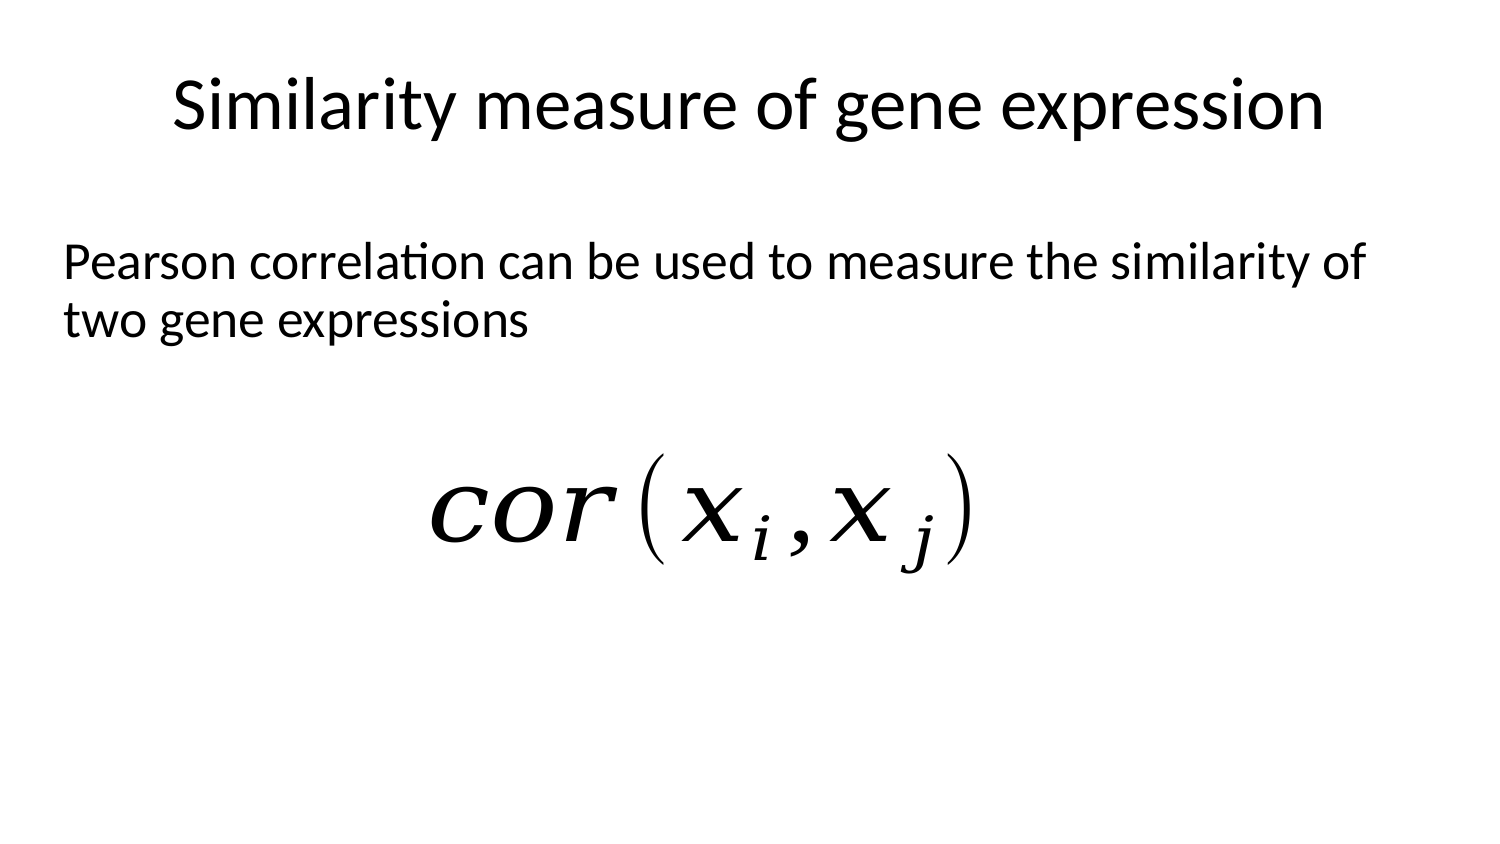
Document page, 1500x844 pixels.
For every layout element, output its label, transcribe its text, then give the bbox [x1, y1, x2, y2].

text_box Pearson correlation can be used to measure the similarity of two gene expressions [48, 226, 1477, 358]
text_box Similarity measure of gene expression [158, 47, 1342, 152]
